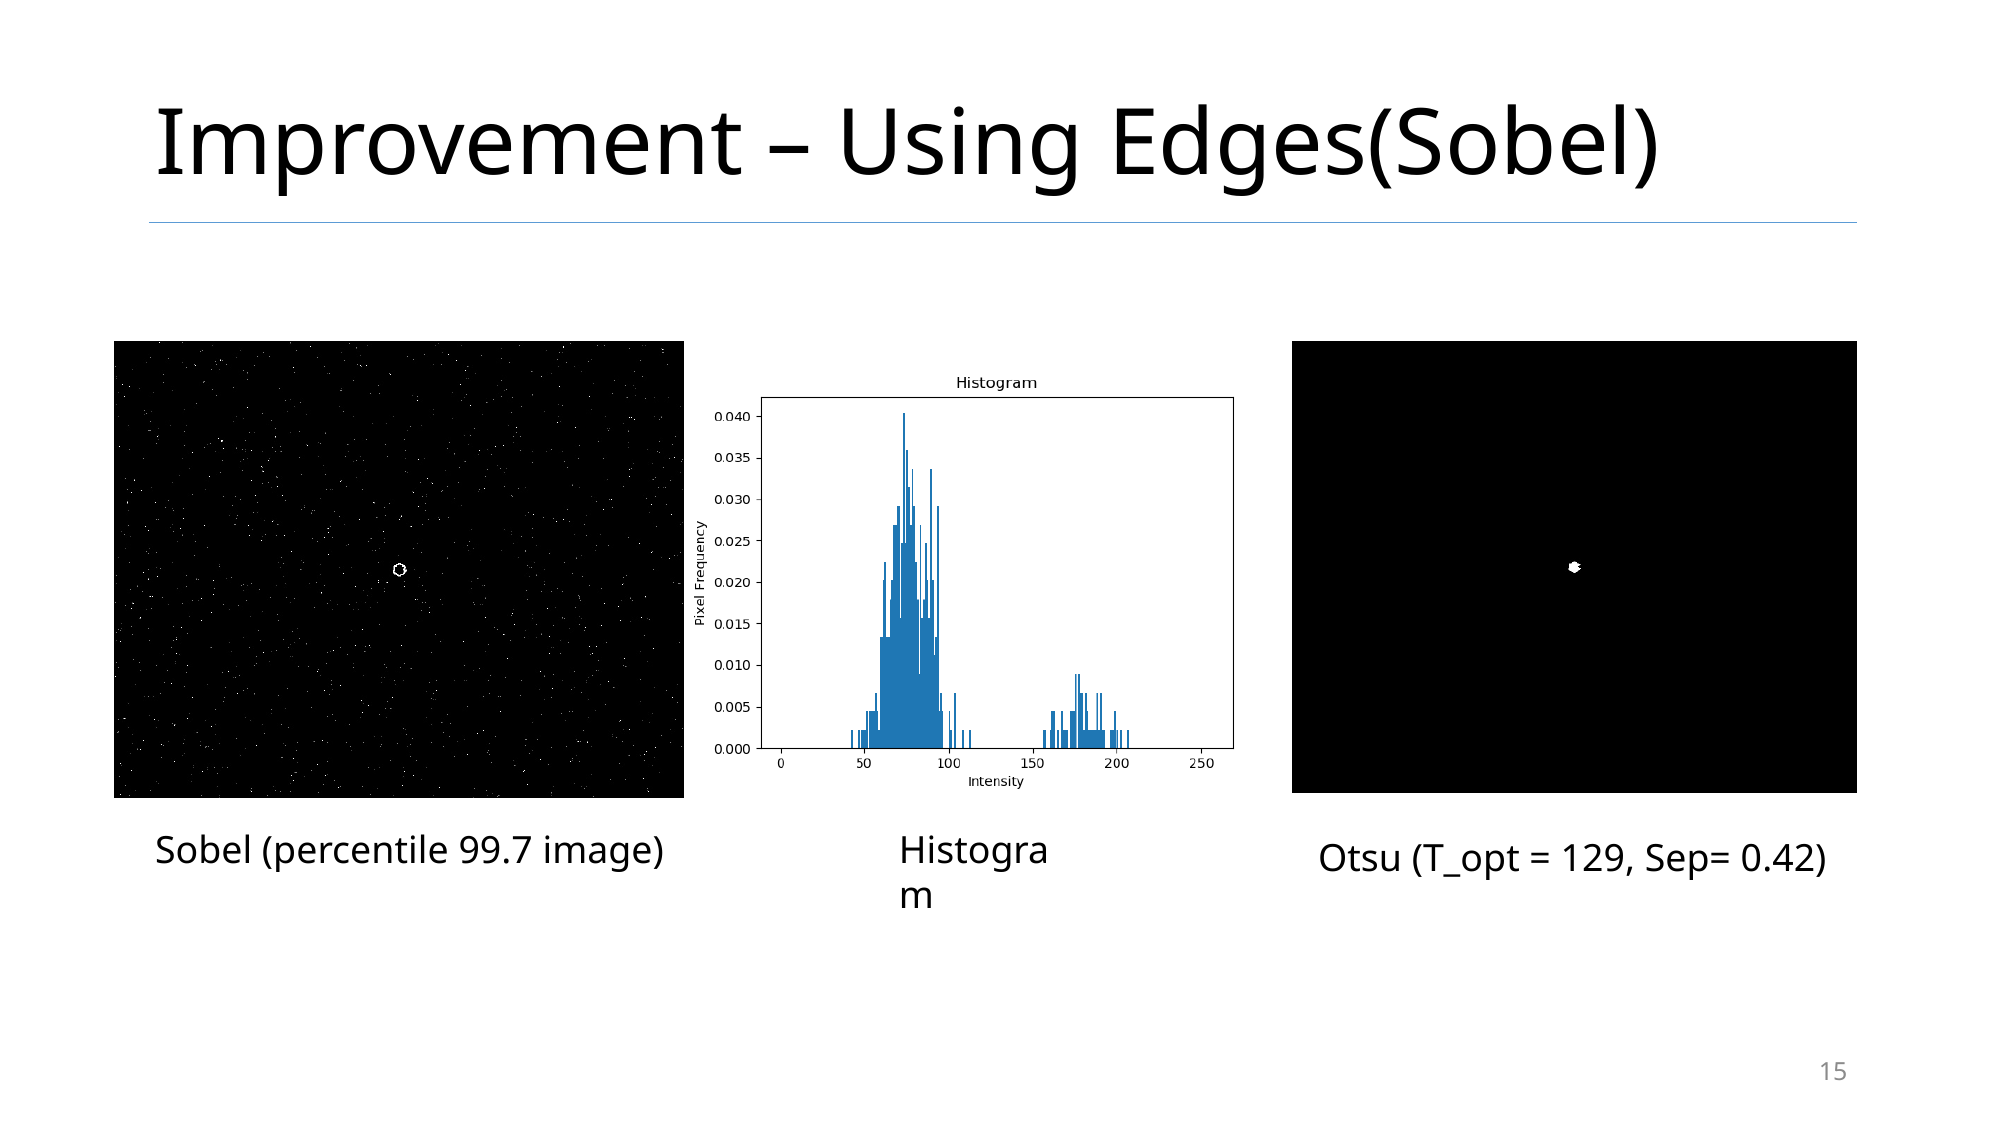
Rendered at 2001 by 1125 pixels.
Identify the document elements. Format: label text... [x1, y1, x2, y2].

title Improvement – Using Edges(Sobel) [140, 36, 1866, 254]
slide_number 15 [1412, 1042, 1863, 1103]
picture [114, 341, 1857, 798]
text_box Otsu (T_opt = 129, Sep= 0.42) [1303, 826, 1857, 887]
text_box Sobel (percentile 99.7 image) [140, 818, 711, 879]
text_box Histogram [884, 818, 1093, 924]
